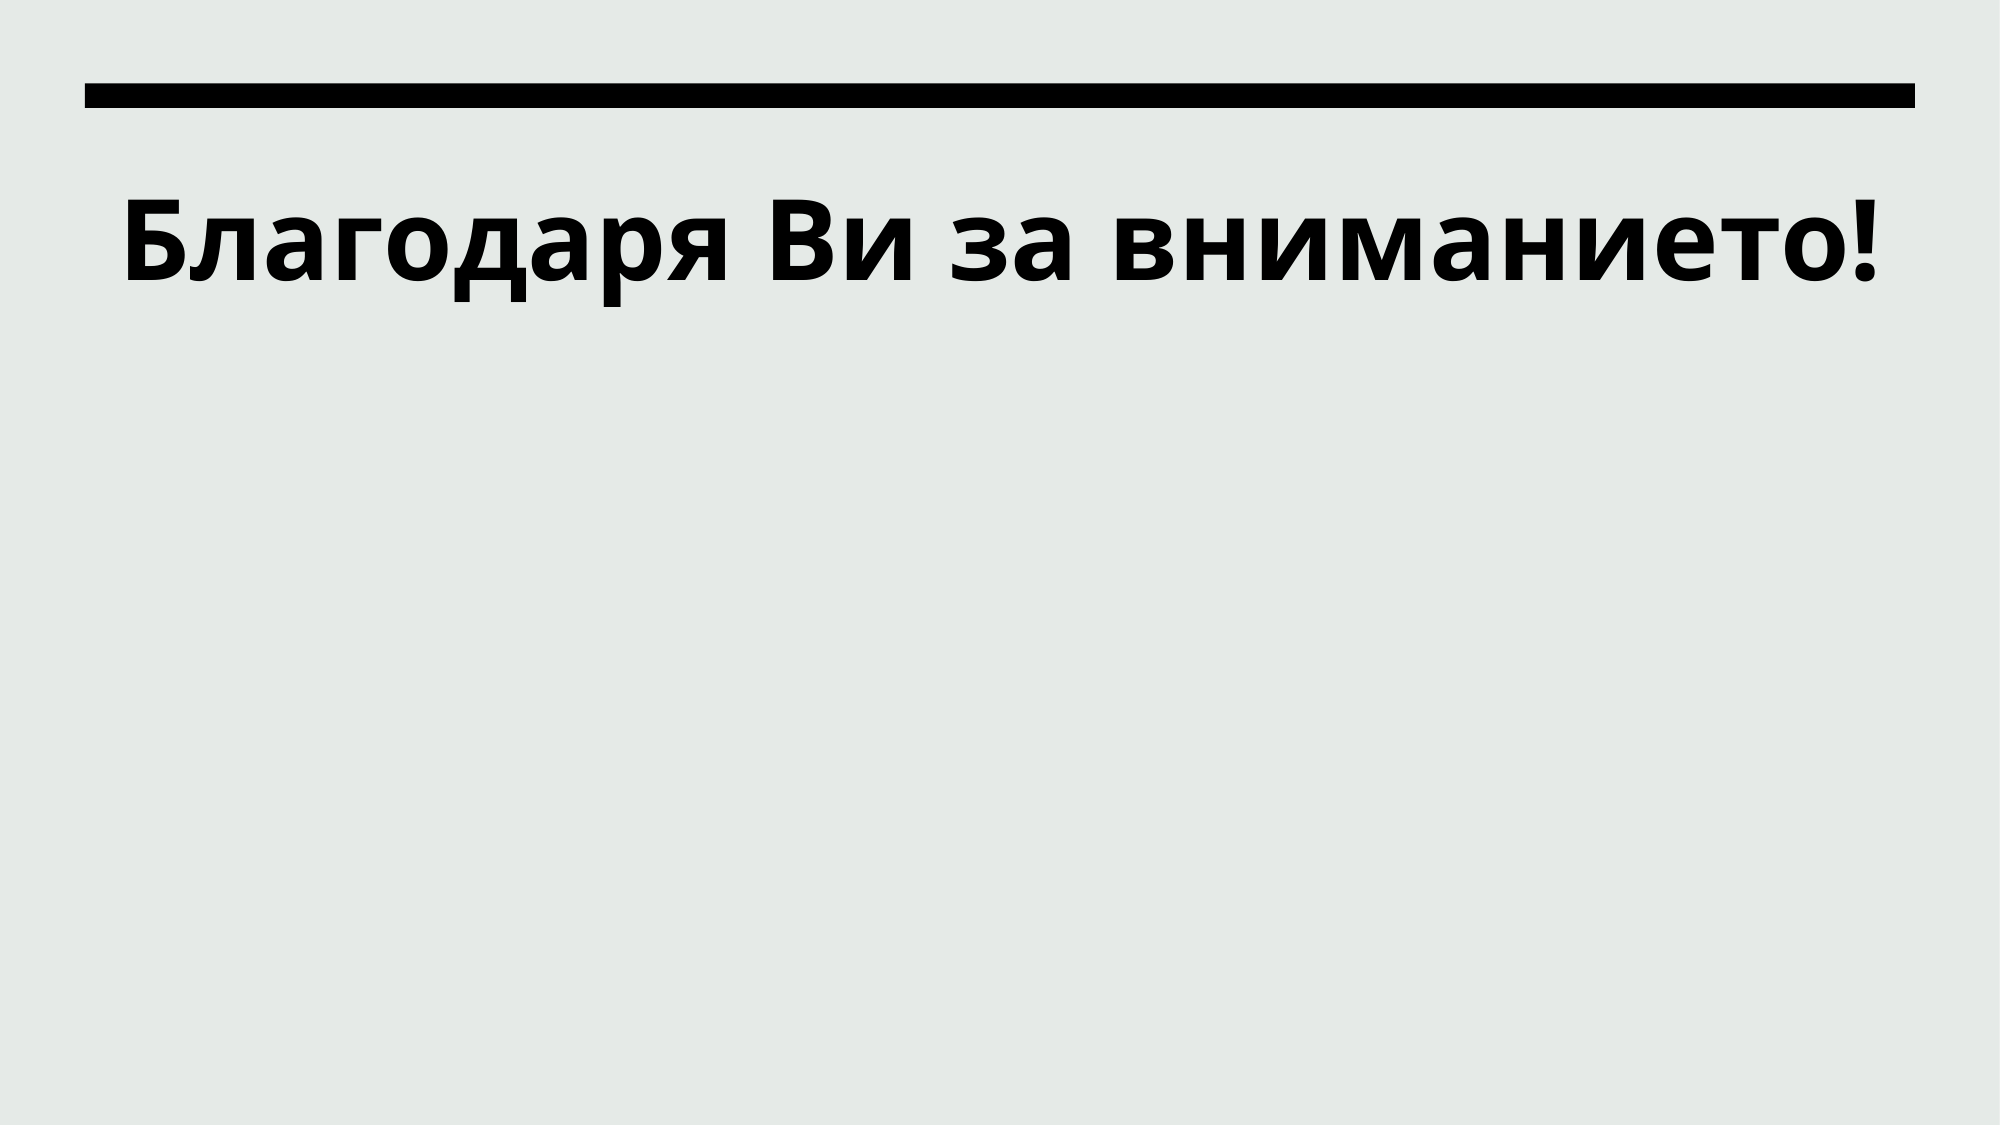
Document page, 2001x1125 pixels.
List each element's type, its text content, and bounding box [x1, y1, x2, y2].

title Благодаря Ви за вниманието! [84, 160, 1917, 337]
